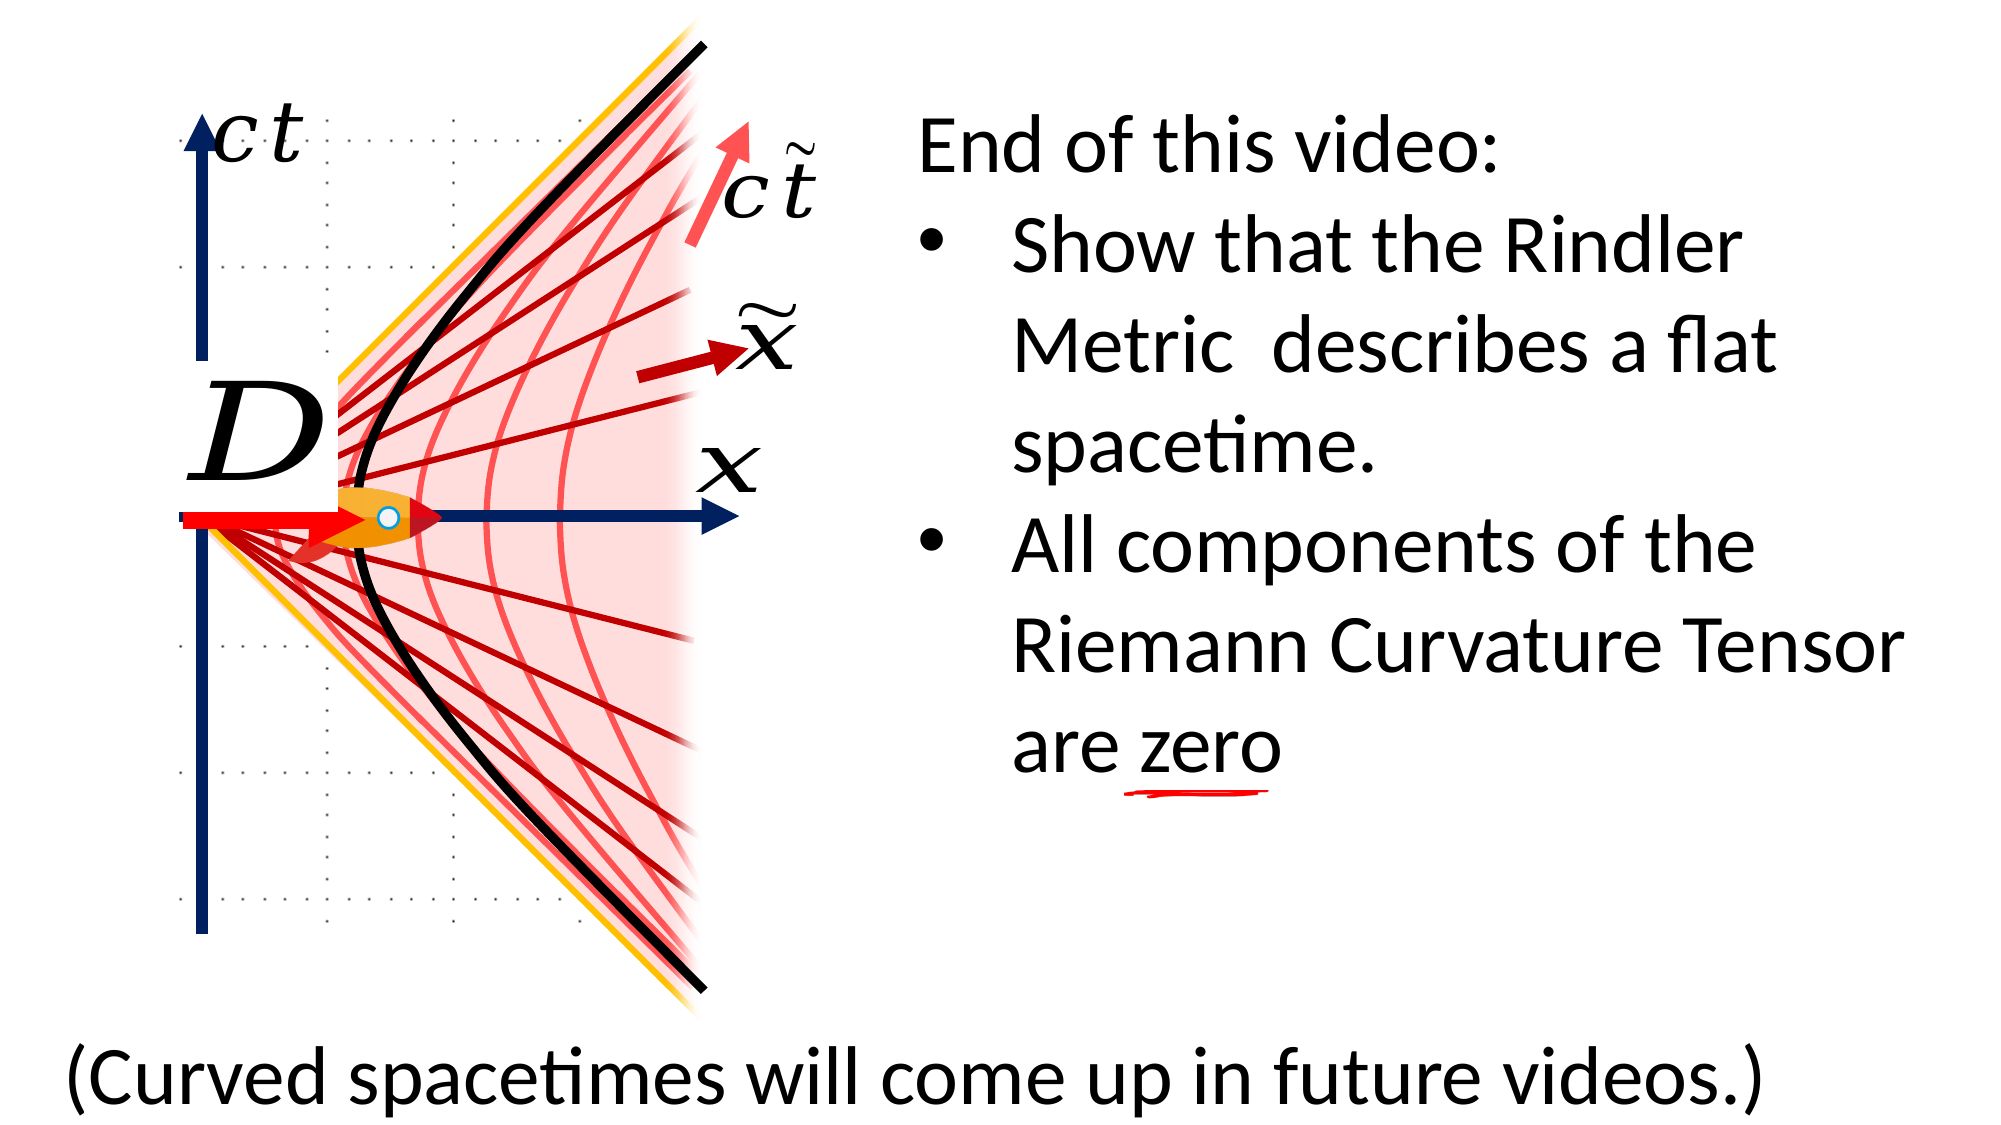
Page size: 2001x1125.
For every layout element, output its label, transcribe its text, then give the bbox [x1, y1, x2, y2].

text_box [164, 0, 930, 1125]
picture [1124, 790, 1278, 804]
text_box (Curved spacetimes will come up in future videos.) [930, 1013, 1783, 1125]
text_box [178, 360, 366, 520]
text_box (Curved spacetimes will come up in future videos.) [48, 1013, 164, 1125]
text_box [288, 43, 705, 991]
